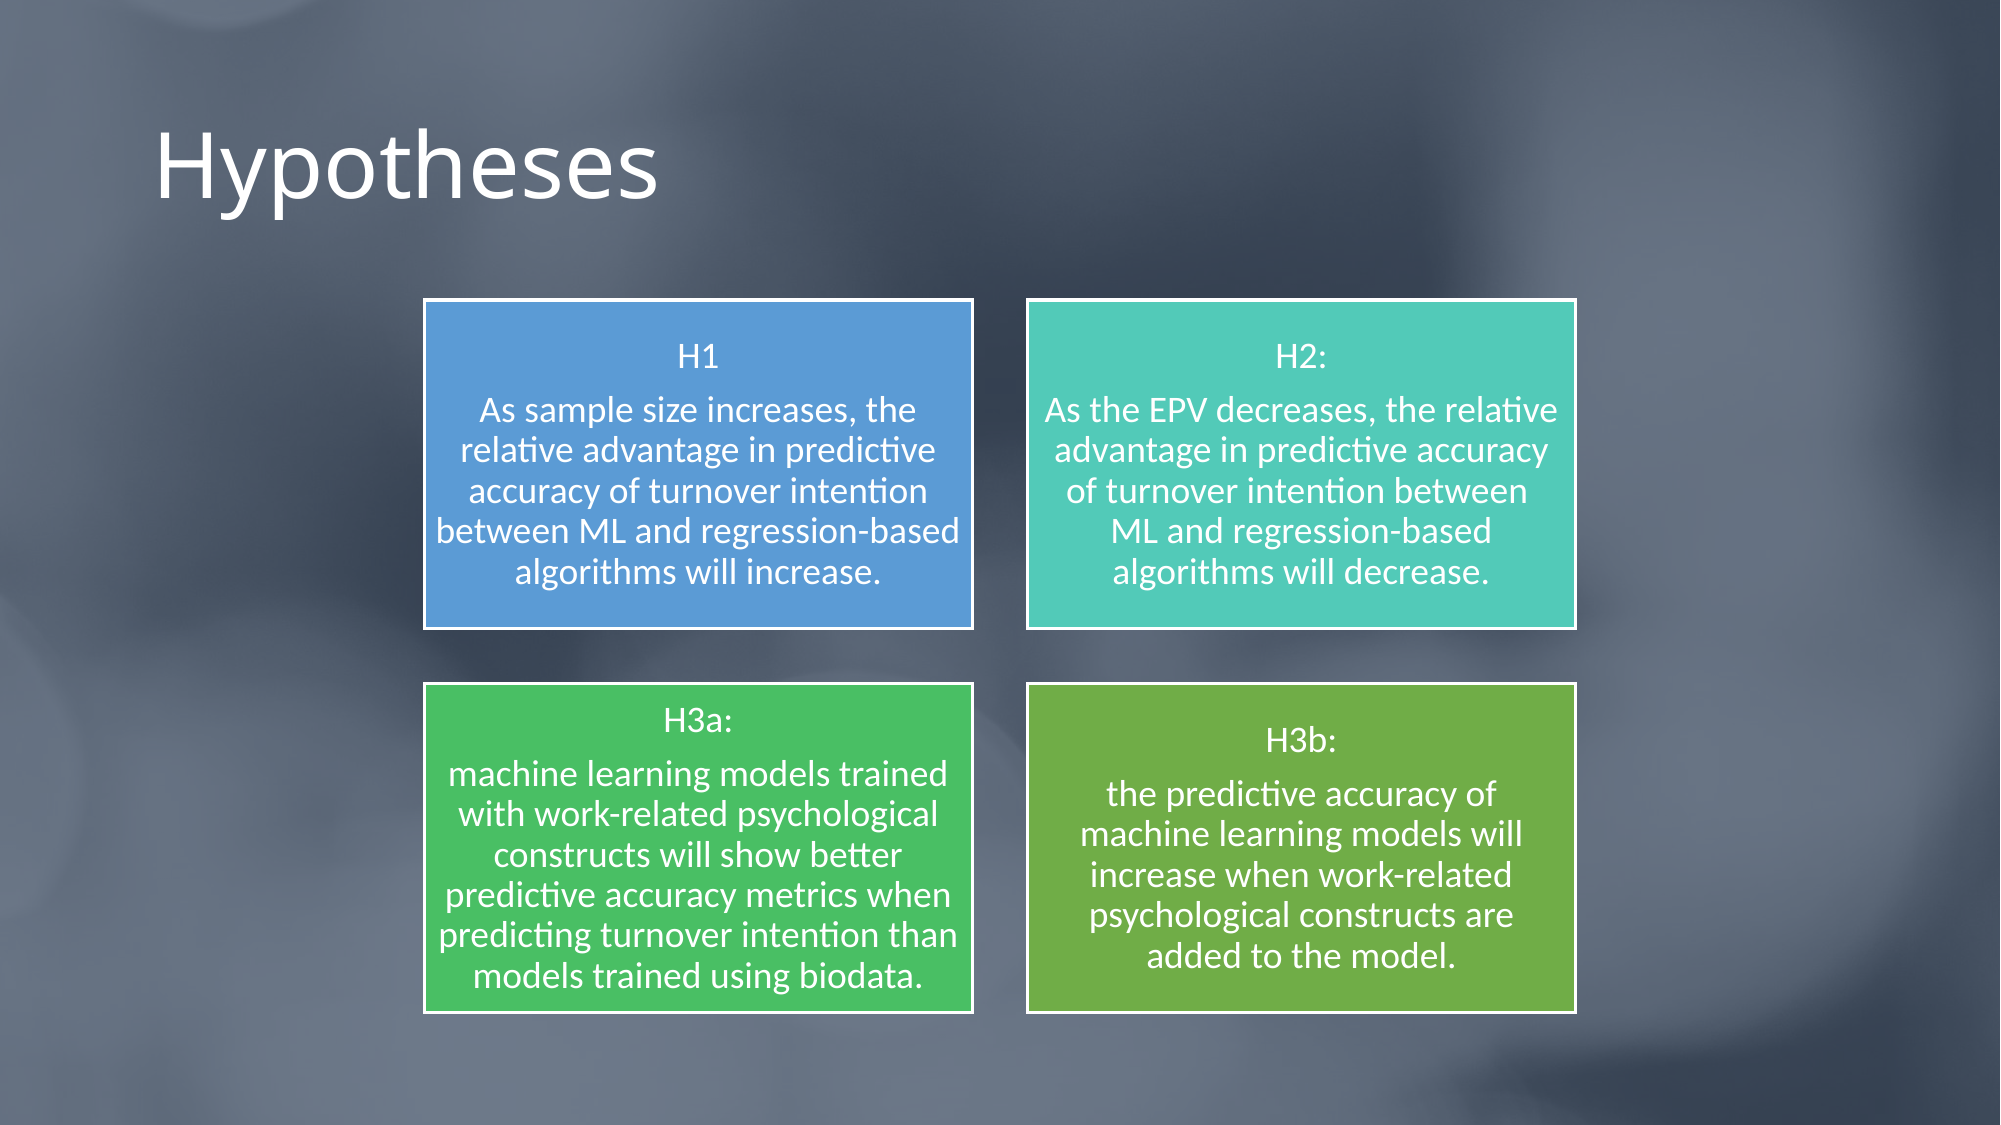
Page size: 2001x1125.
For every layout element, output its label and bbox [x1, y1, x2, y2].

picture [0, 0, 2000, 1125]
list [137, 299, 1863, 1014]
